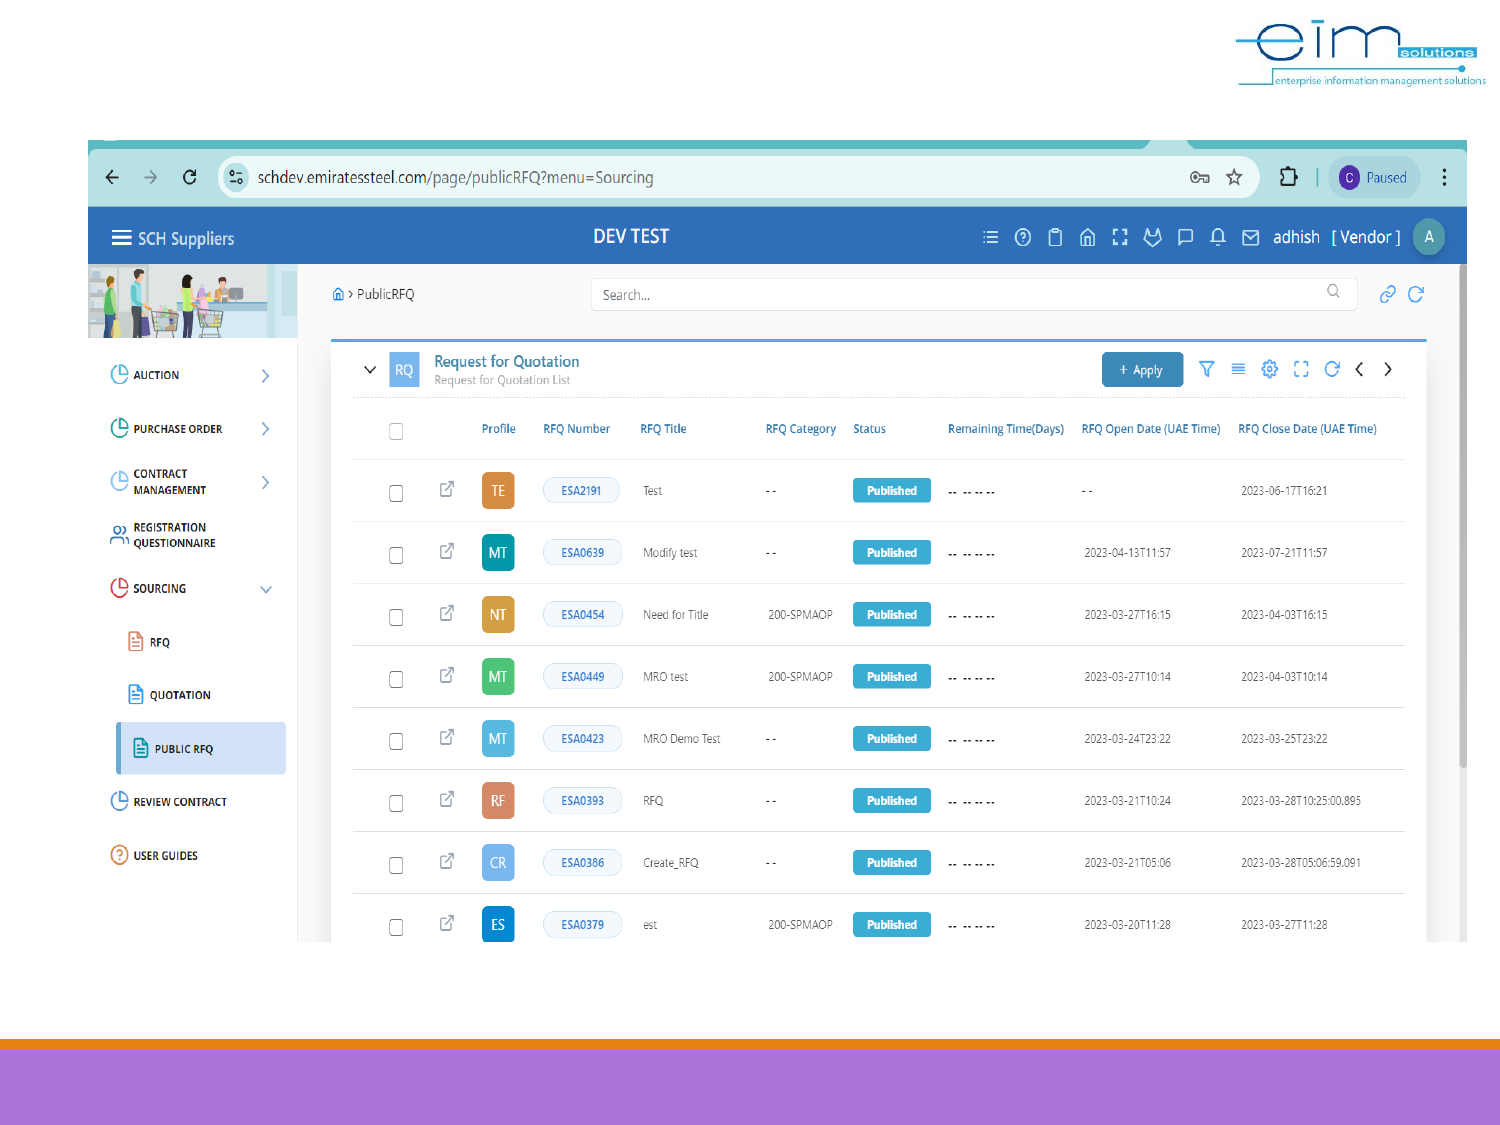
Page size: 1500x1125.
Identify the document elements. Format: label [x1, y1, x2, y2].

picture [87, 140, 1467, 943]
picture [1234, 19, 1490, 95]
